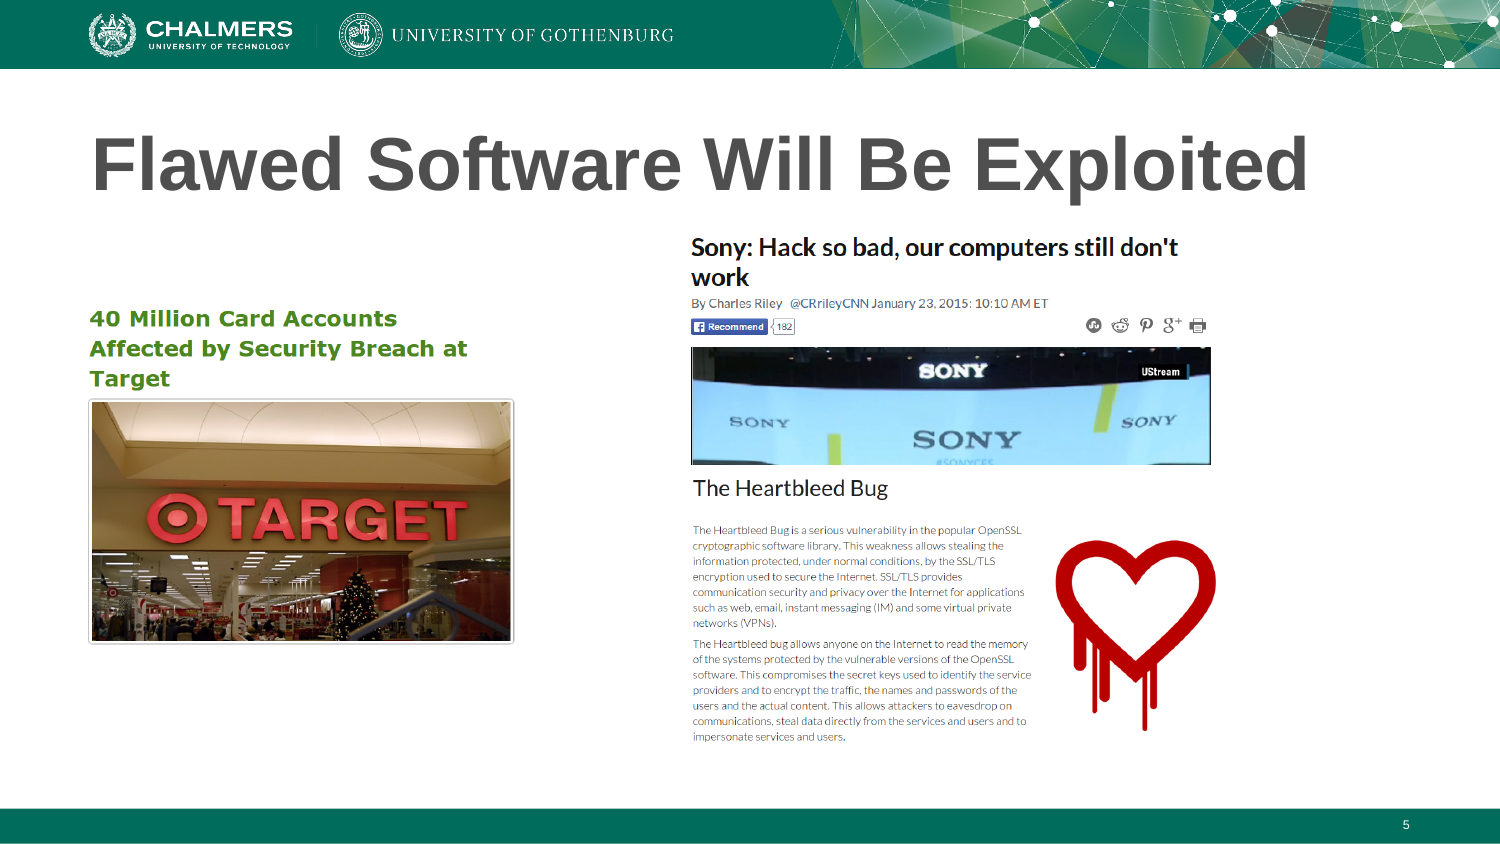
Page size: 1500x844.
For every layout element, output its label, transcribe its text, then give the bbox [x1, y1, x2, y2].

picture [658, 225, 1238, 750]
slide_number ‹#› [1074, 809, 1425, 844]
picture [759, 0, 1500, 68]
picture [64, 0, 696, 85]
picture [74, 295, 524, 659]
title Flawed Software Will Be Exploited [76, 100, 1425, 211]
